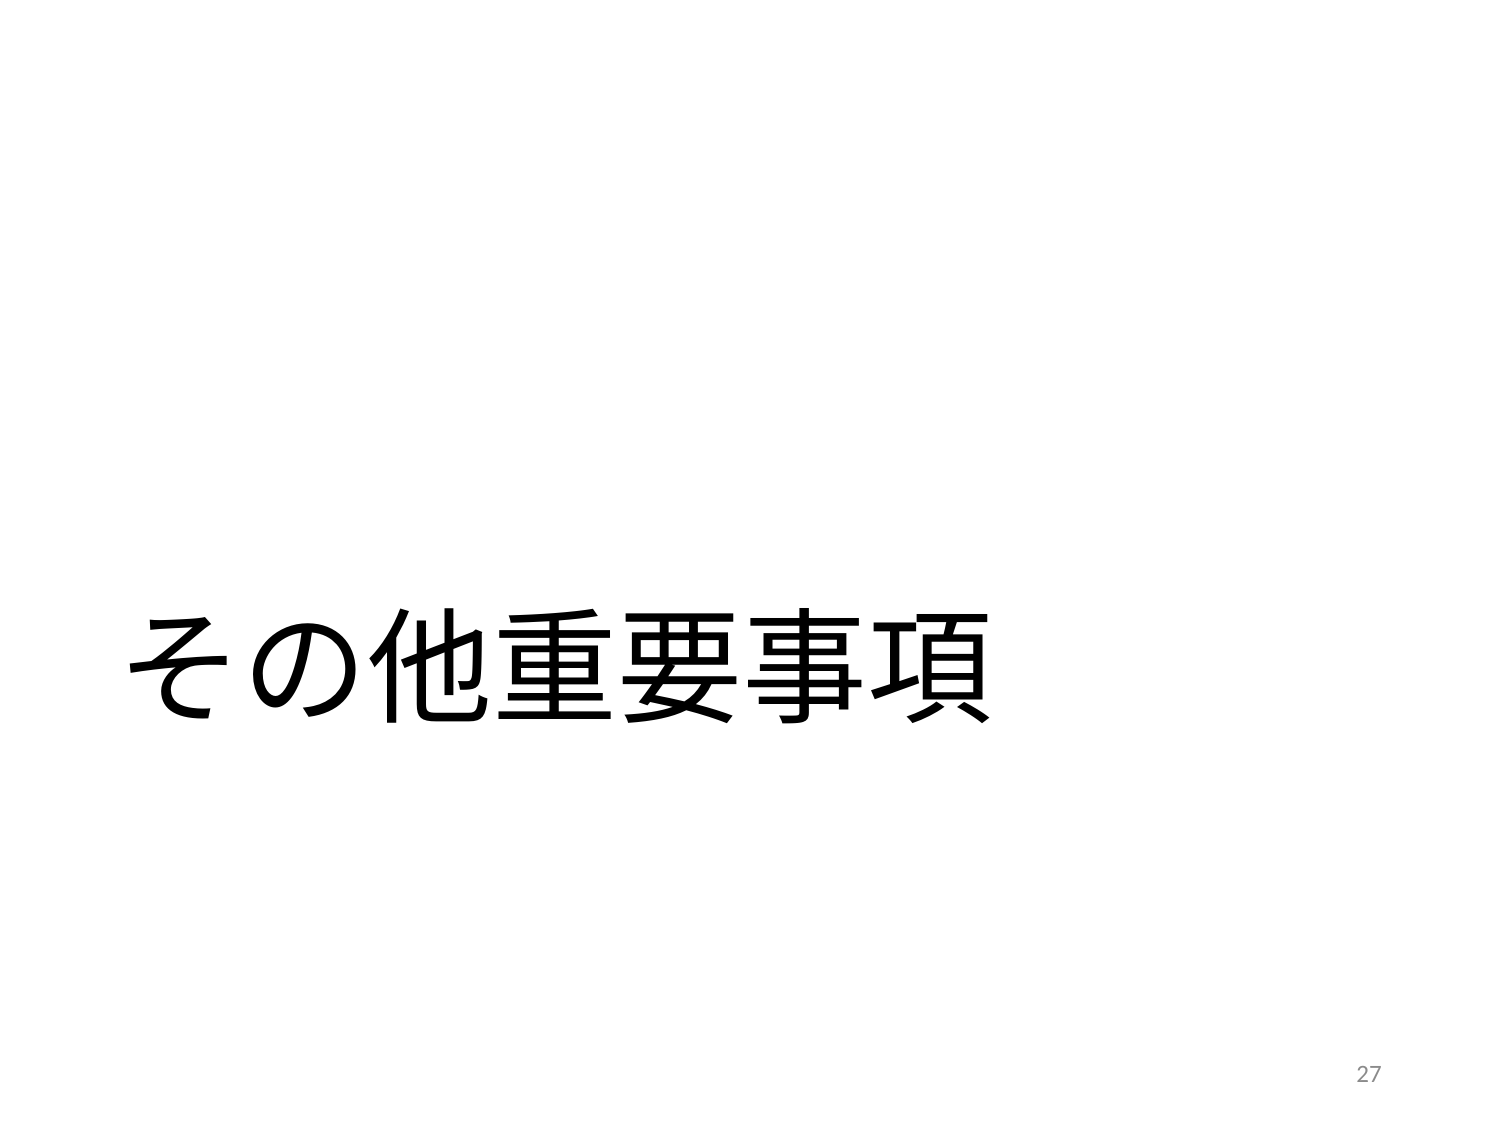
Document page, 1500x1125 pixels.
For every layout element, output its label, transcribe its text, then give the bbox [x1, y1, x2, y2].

slide_number 27 [1059, 1042, 1397, 1103]
title その他重要事項 [102, 280, 1397, 749]
